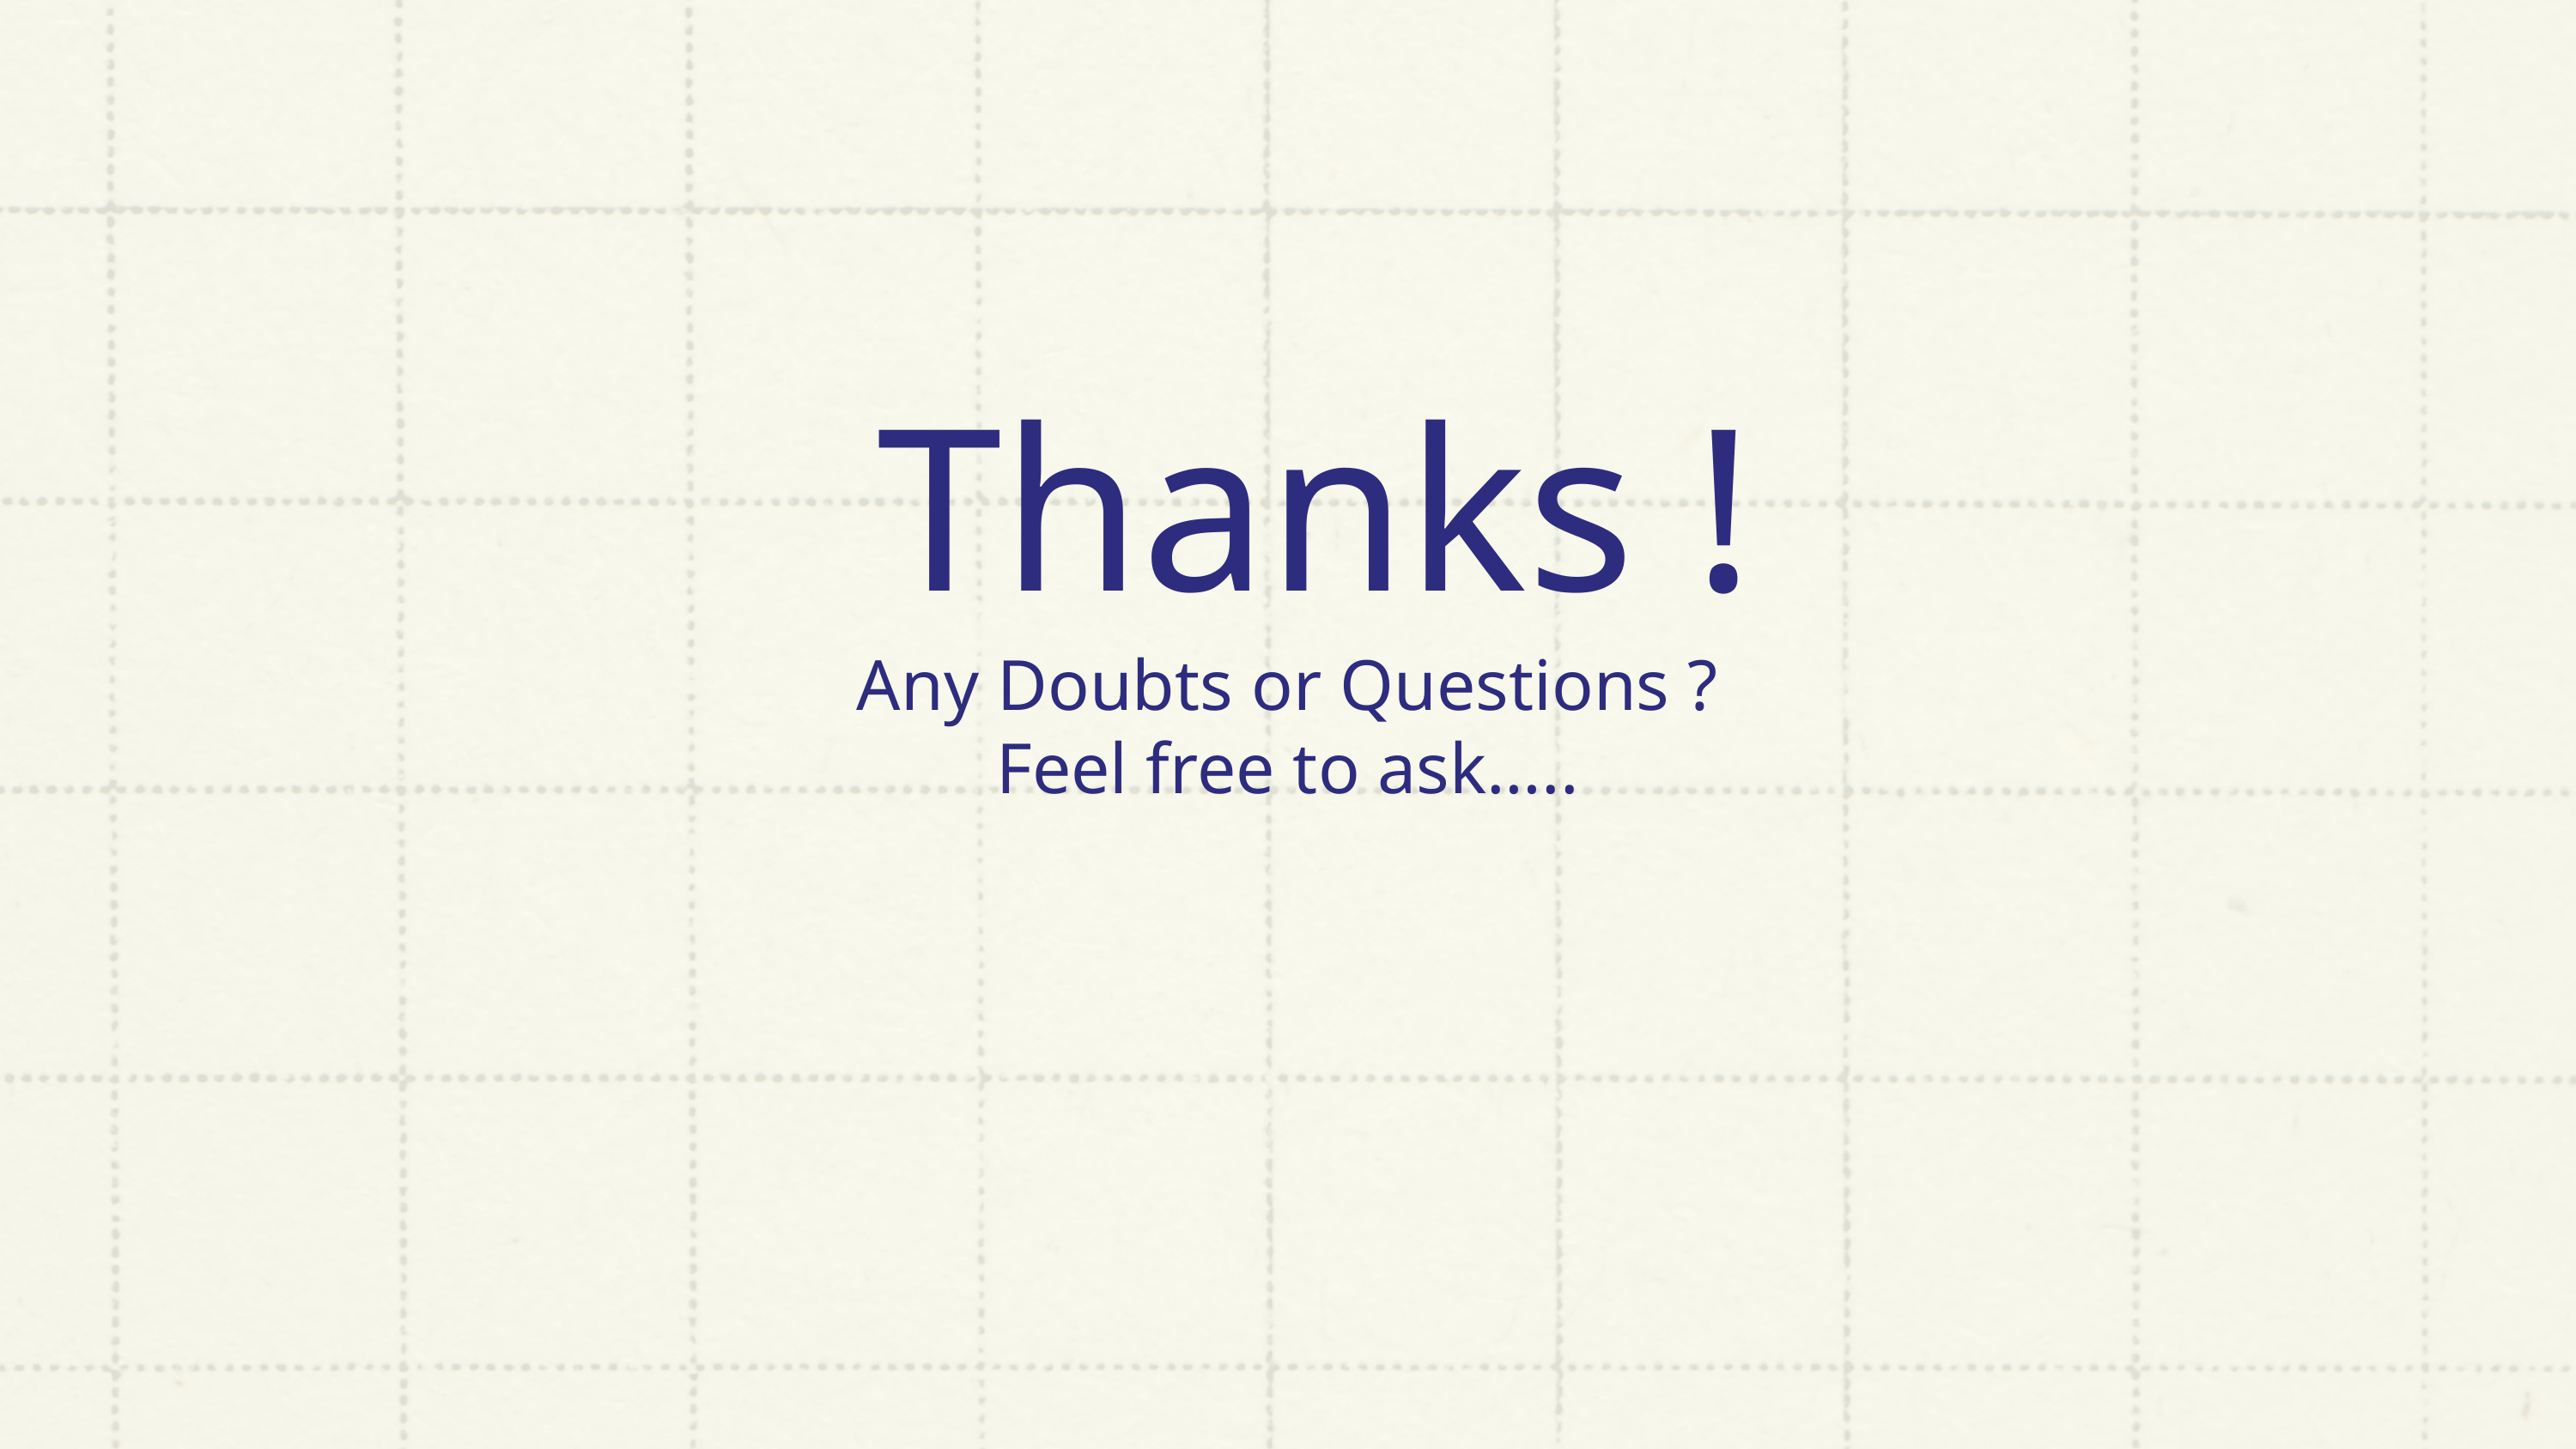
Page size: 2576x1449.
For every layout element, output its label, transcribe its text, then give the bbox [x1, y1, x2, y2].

text_box Thanks ! [144, 410, 2488, 636]
text_box Any Doubts or Questions ? Feel free to ask….. [667, 640, 1909, 808]
text_box [0, 0, 2576, 1449]
